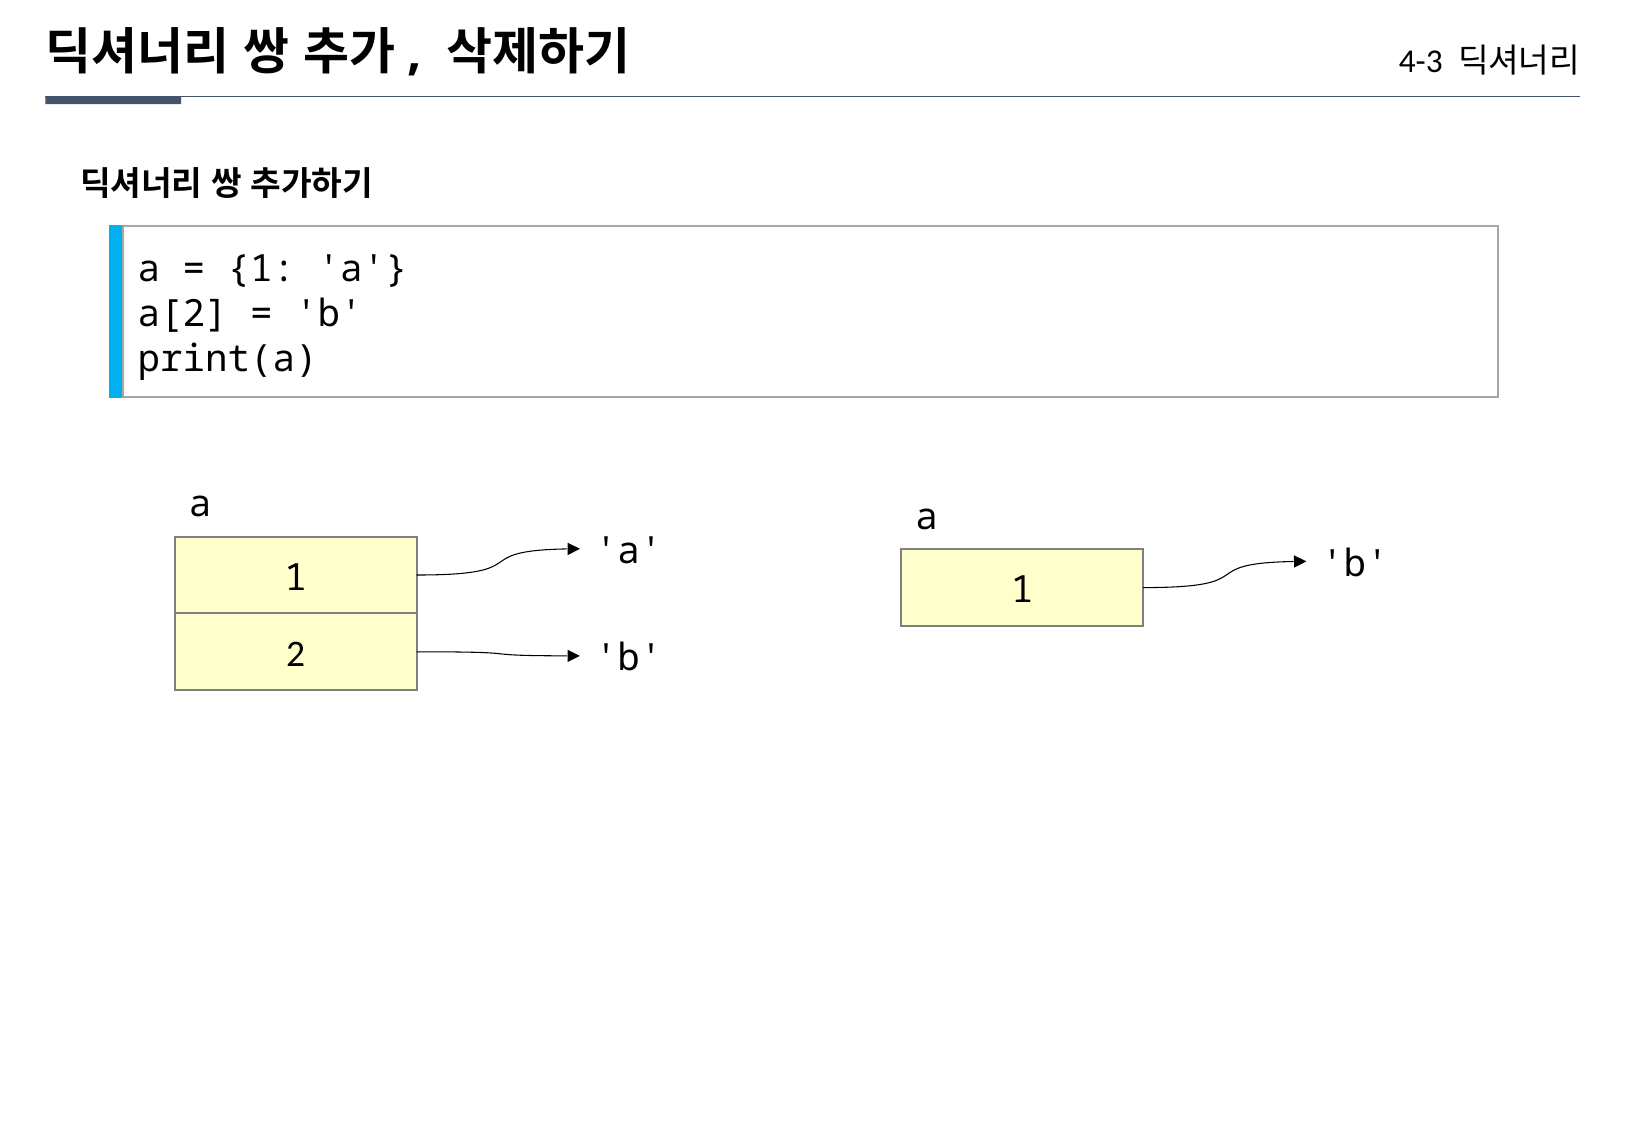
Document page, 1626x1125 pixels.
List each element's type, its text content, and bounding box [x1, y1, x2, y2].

text_box 1 [174, 536, 418, 612]
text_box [110, 225, 1499, 398]
text_box 'a' [579, 518, 677, 579]
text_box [416, 651, 583, 657]
text_box 딕셔너리 쌍 추가하기 [65, 154, 1501, 210]
text_box 2 [174, 612, 418, 691]
text_box 1 [900, 548, 1144, 627]
text_box a [174, 471, 227, 532]
text_box a [900, 484, 953, 544]
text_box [1143, 561, 1309, 588]
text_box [416, 549, 583, 576]
text_box 'b' [1306, 531, 1404, 592]
list 딕셔너리 쌍 추가, 삭제하기 [45, 26, 1055, 82]
list 4-3 딕셔너리 [1038, 43, 1581, 81]
text_box 'b' [579, 625, 677, 686]
